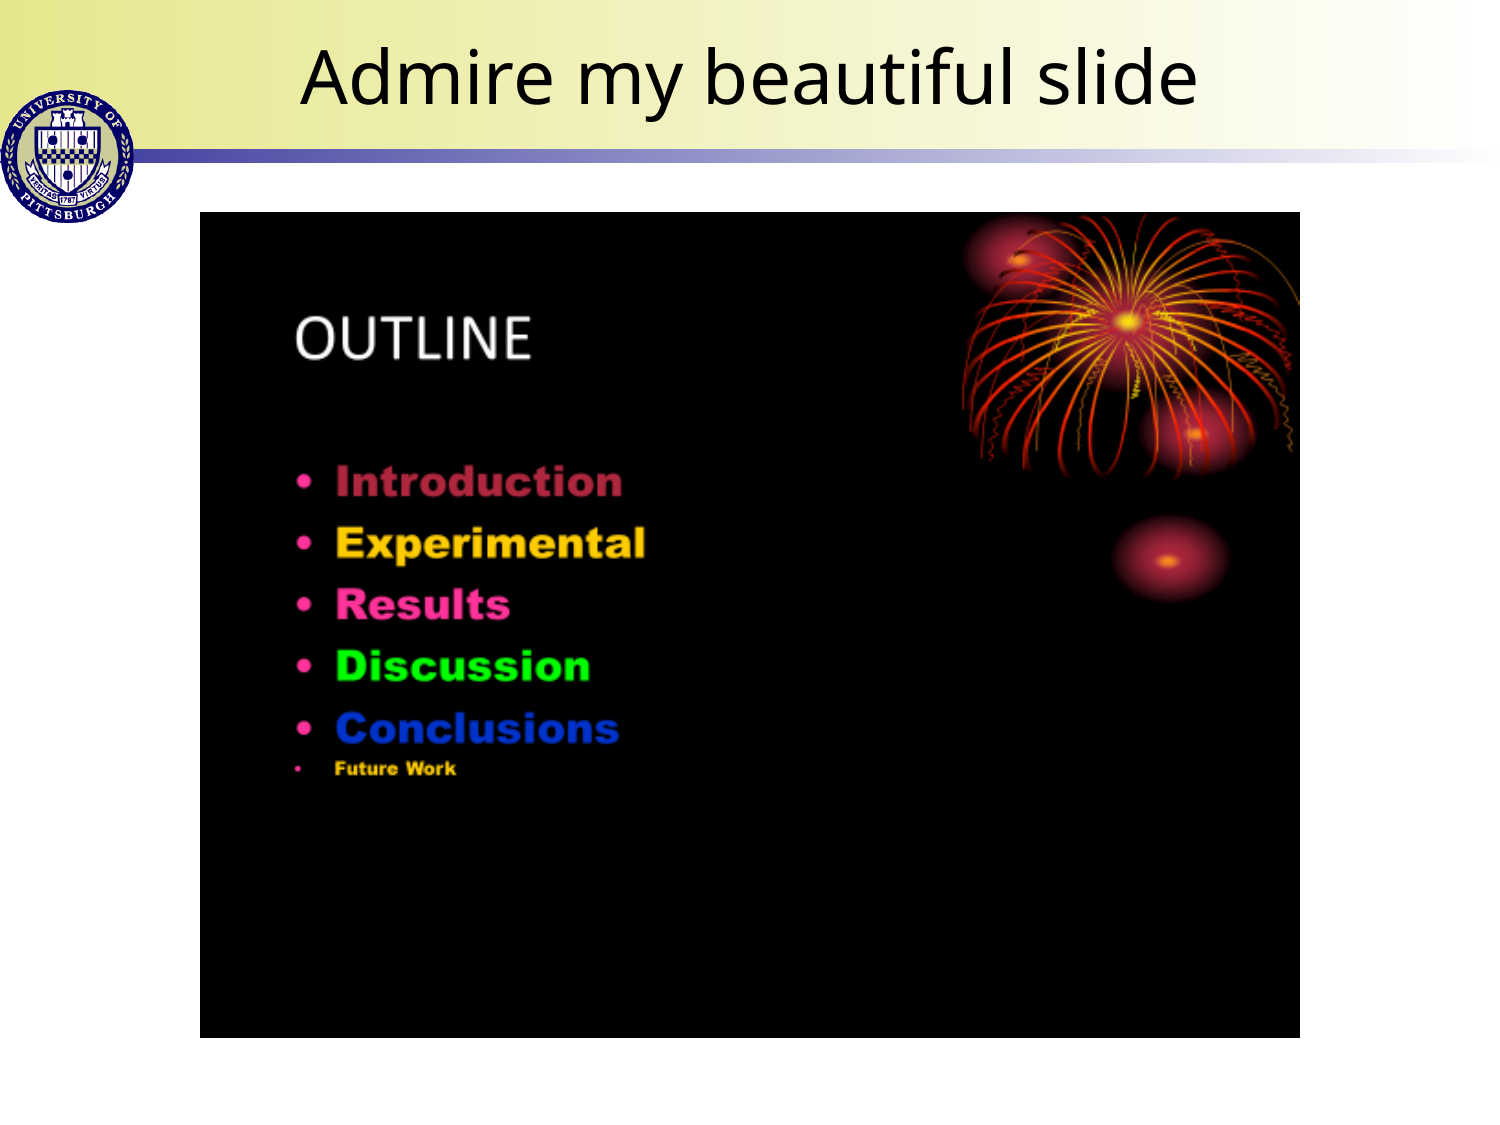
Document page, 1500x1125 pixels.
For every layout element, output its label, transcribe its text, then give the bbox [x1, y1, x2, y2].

title Admire my beautiful slide [0, 0, 1500, 150]
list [199, 212, 1301, 1038]
picture [0, 150, 134, 223]
